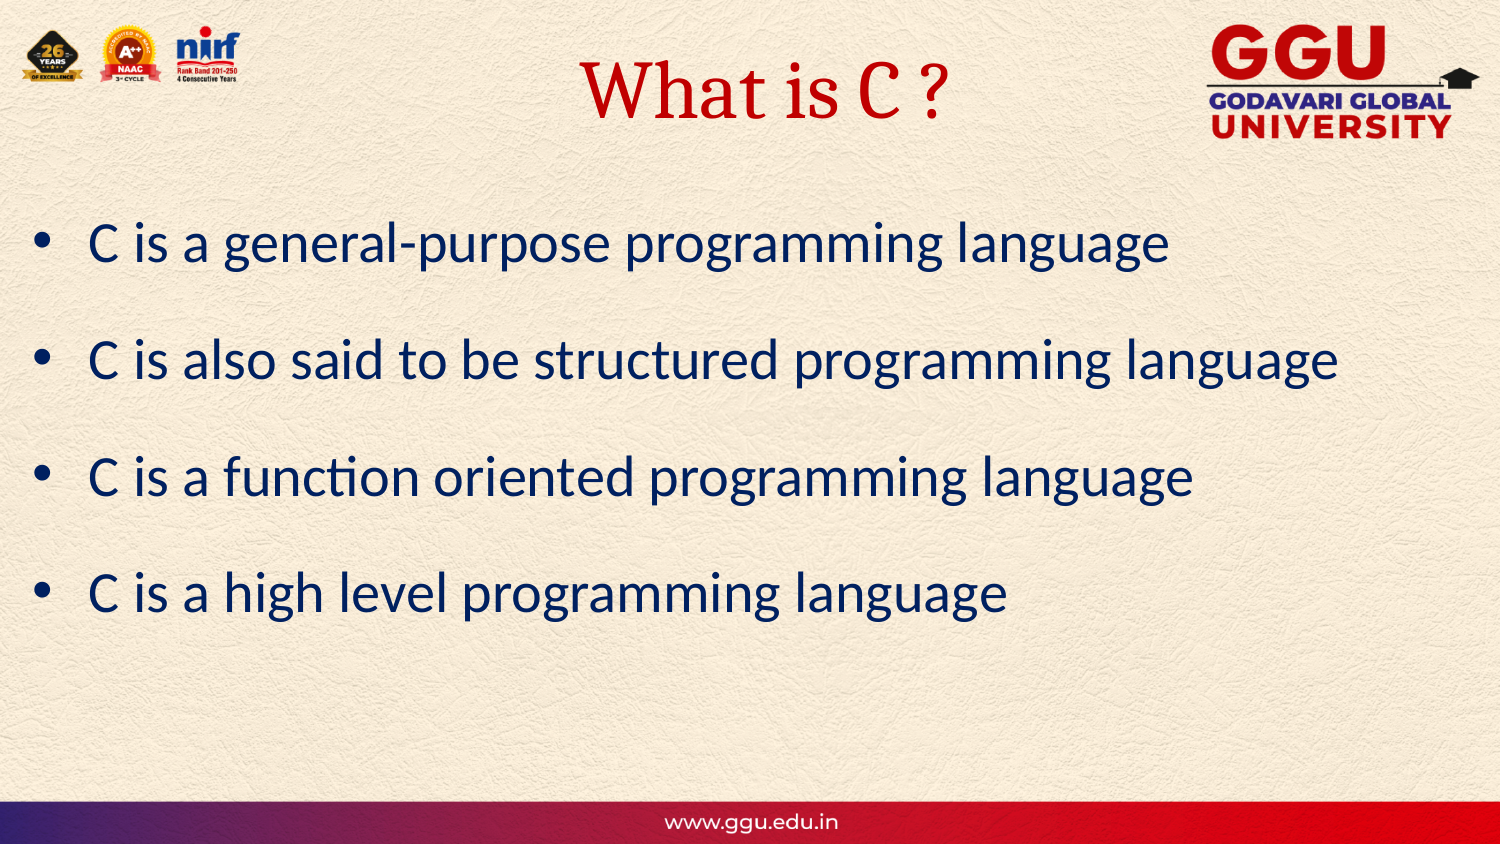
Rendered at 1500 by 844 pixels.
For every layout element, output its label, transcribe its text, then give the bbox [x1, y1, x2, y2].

list C is a general-purpose programming language C is also said to be structured programming language C is a function oriented programming language C is a high level programming language [17, 161, 1483, 777]
picture [0, 0, 1500, 844]
title What is C ? [53, 8, 1483, 161]
